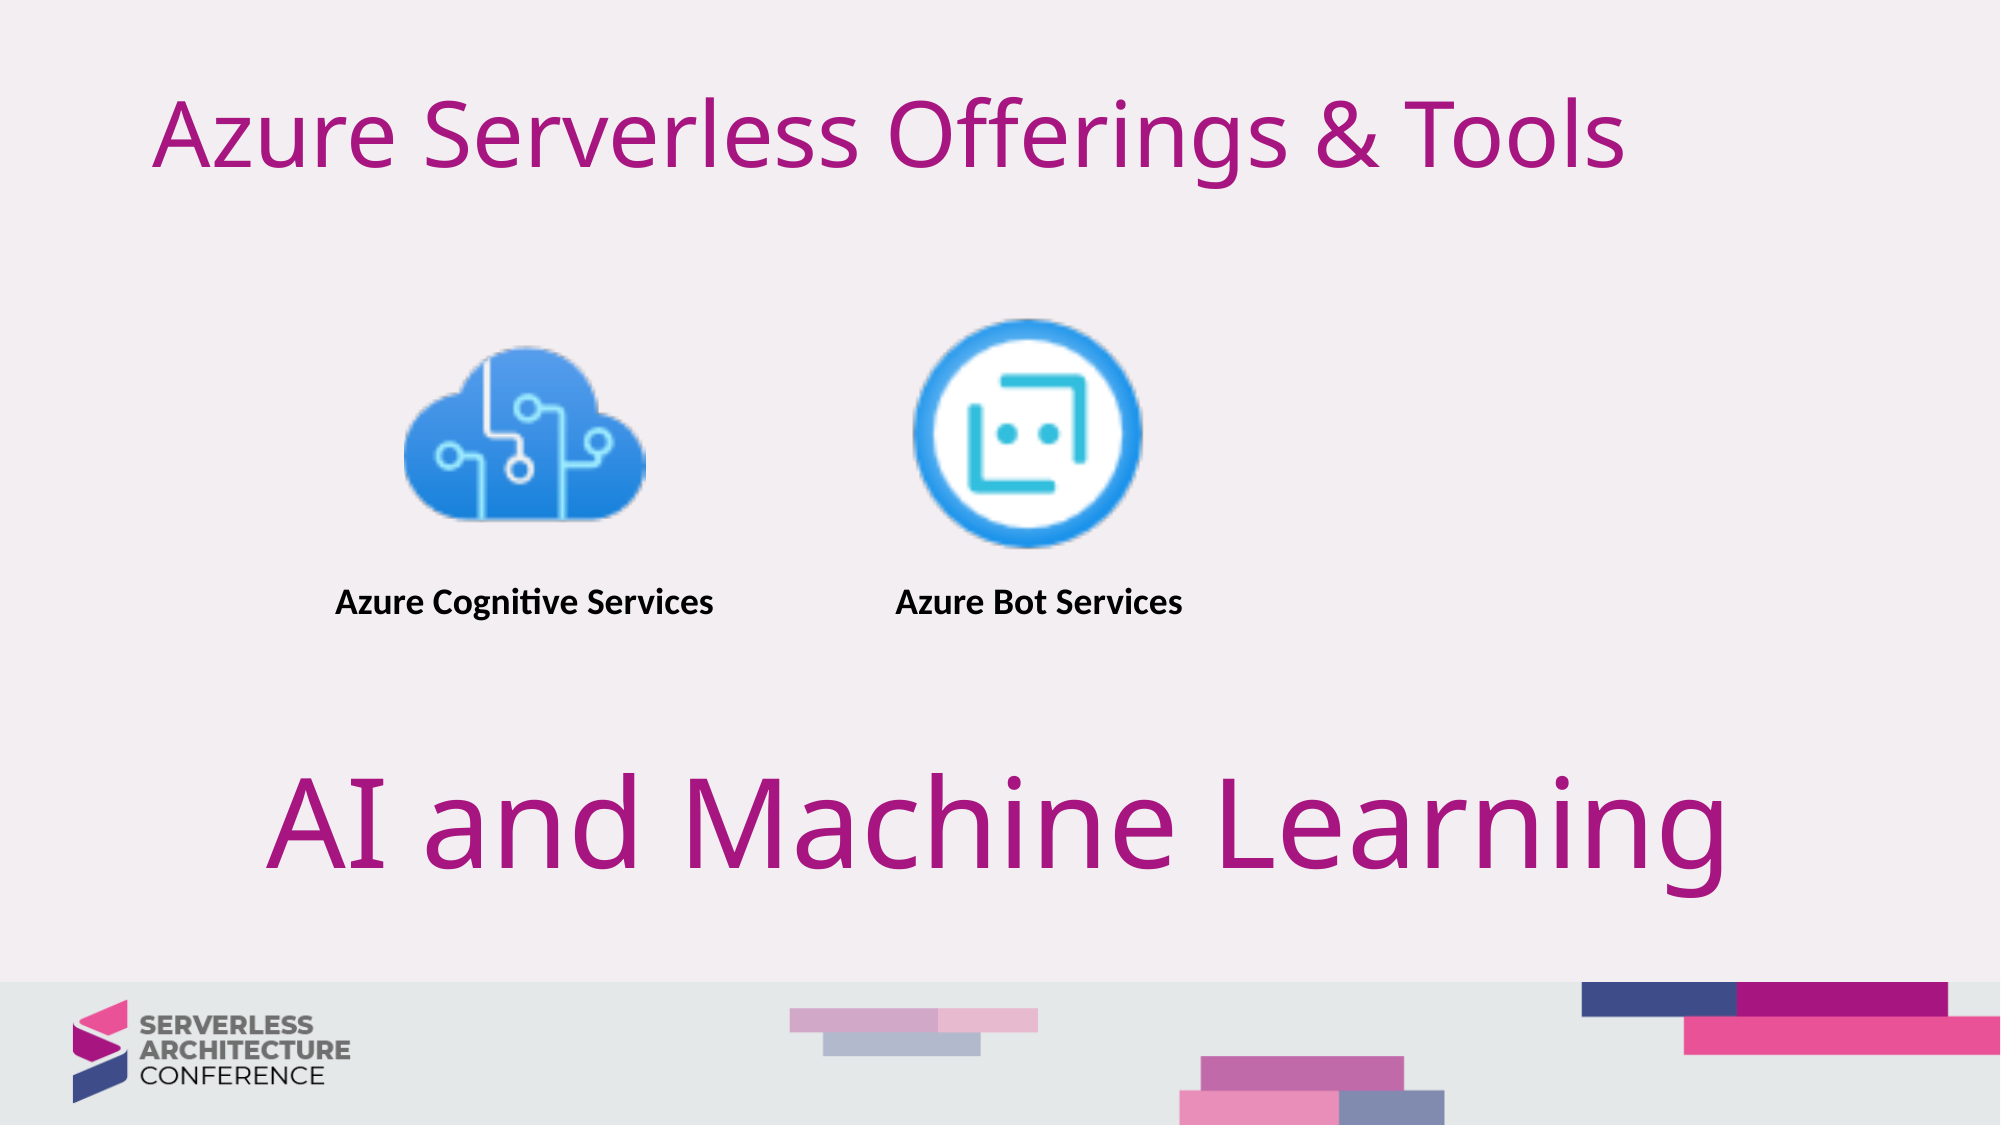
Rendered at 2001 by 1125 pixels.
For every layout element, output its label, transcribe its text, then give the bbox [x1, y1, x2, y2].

text_box AI and Machine Learning [107, 736, 1893, 902]
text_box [309, 314, 741, 631]
title Azure Serverless Offerings & Tools [137, 29, 1863, 247]
picture [0, 0, 2001, 1125]
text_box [879, 314, 1200, 631]
